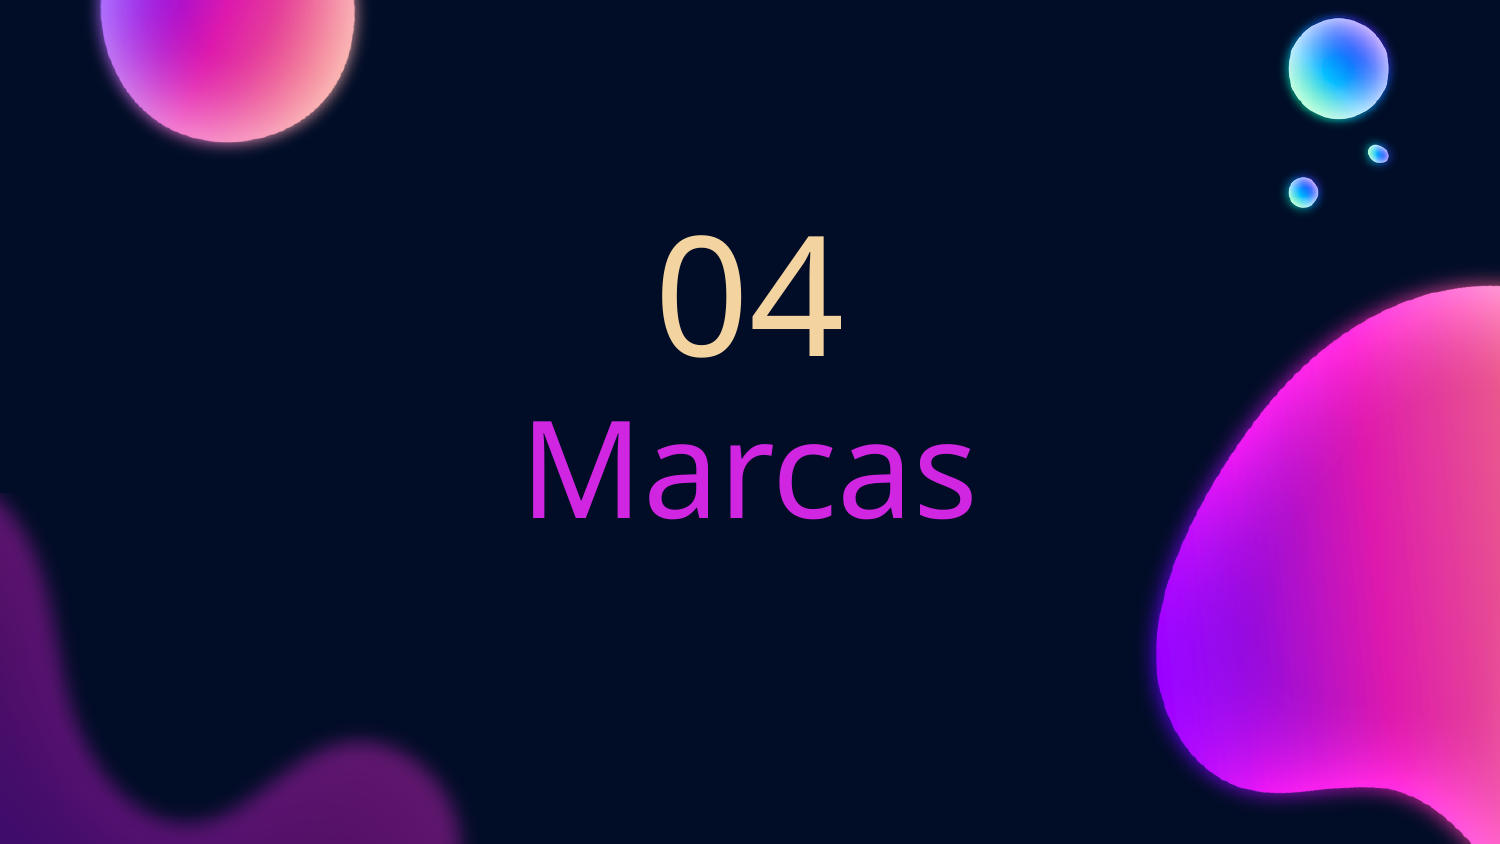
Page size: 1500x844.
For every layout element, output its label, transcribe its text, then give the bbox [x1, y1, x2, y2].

picture [1092, 99, 1500, 844]
title 04 [491, 211, 1009, 369]
title Marcas [283, 368, 1217, 562]
picture [1206, 0, 1433, 127]
picture [40, 0, 390, 207]
picture [0, 493, 492, 844]
picture [1312, 115, 1346, 122]
